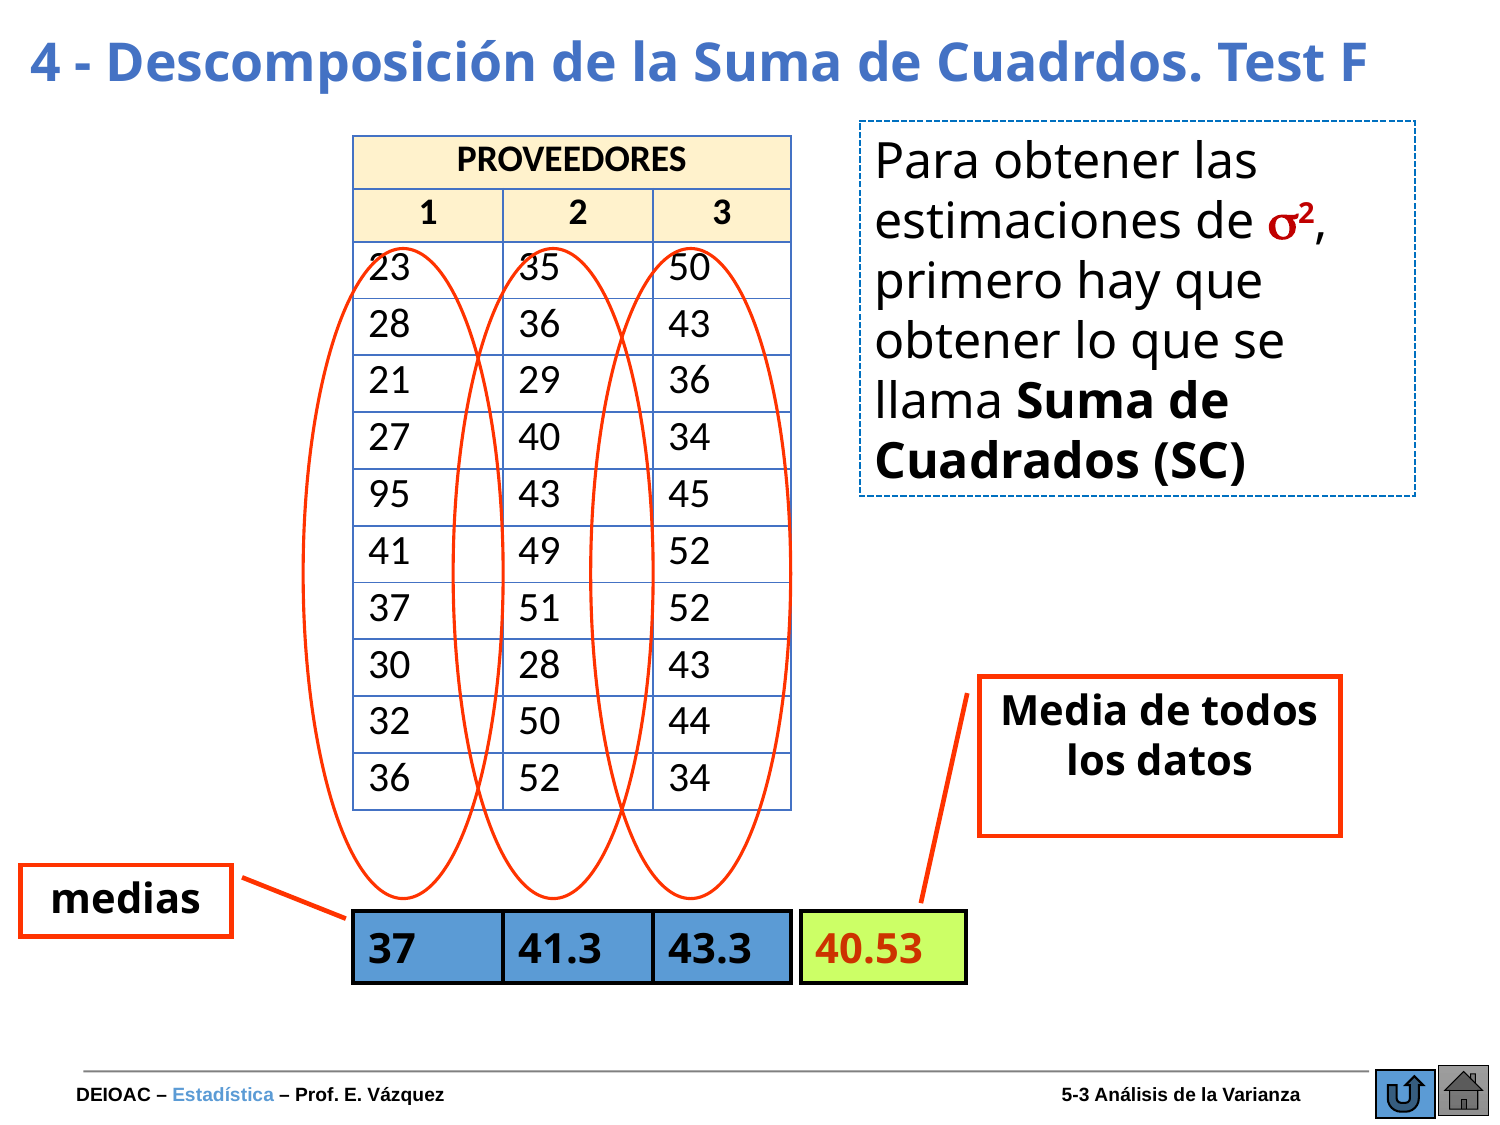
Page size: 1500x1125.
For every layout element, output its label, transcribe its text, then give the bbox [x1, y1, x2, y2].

table_cell 36 [608, 299, 636, 334]
table_cell 36 [473, 792, 483, 809]
table_cell 43 [784, 640, 790, 695]
table_cell 34 [778, 413, 790, 468]
text_box [303, 248, 478, 899]
table_cell 50 [654, 243, 790, 298]
table_cell 45 [786, 470, 790, 514]
table_header [621, 911, 799, 983]
table_header [353, 911, 441, 983]
table_cell 35 [504, 243, 652, 298]
table_cell 3 [654, 190, 790, 241]
table_cell 43 [745, 299, 790, 354]
text_box Para obtener las estimaciones de 2, primero hay que obtener lo que se llama Suma de Cuadrados (SC) [859, 121, 1415, 496]
text_box [590, 248, 791, 899]
table_cell 28 [458, 299, 499, 354]
text_box medias [20, 864, 232, 937]
table_header [441, 911, 621, 983]
table_header PROVEEDORES [354, 137, 790, 188]
table_cell 2 [504, 190, 652, 241]
table_cell 1 [354, 190, 502, 241]
table_cell 23 [354, 243, 502, 298]
title 4 - Descomposición de la Suma de Cuadrdos. Test F [15, 11, 1485, 117]
table_cell 34 [760, 754, 790, 809]
table_cell 36 [766, 356, 790, 411]
table_cell 44 [775, 697, 790, 752]
table_header 40.53 [803, 913, 964, 981]
text_box [1375, 1070, 1436, 1118]
text_box [453, 248, 622, 899]
text_box Media de todos los datos [979, 676, 1341, 837]
